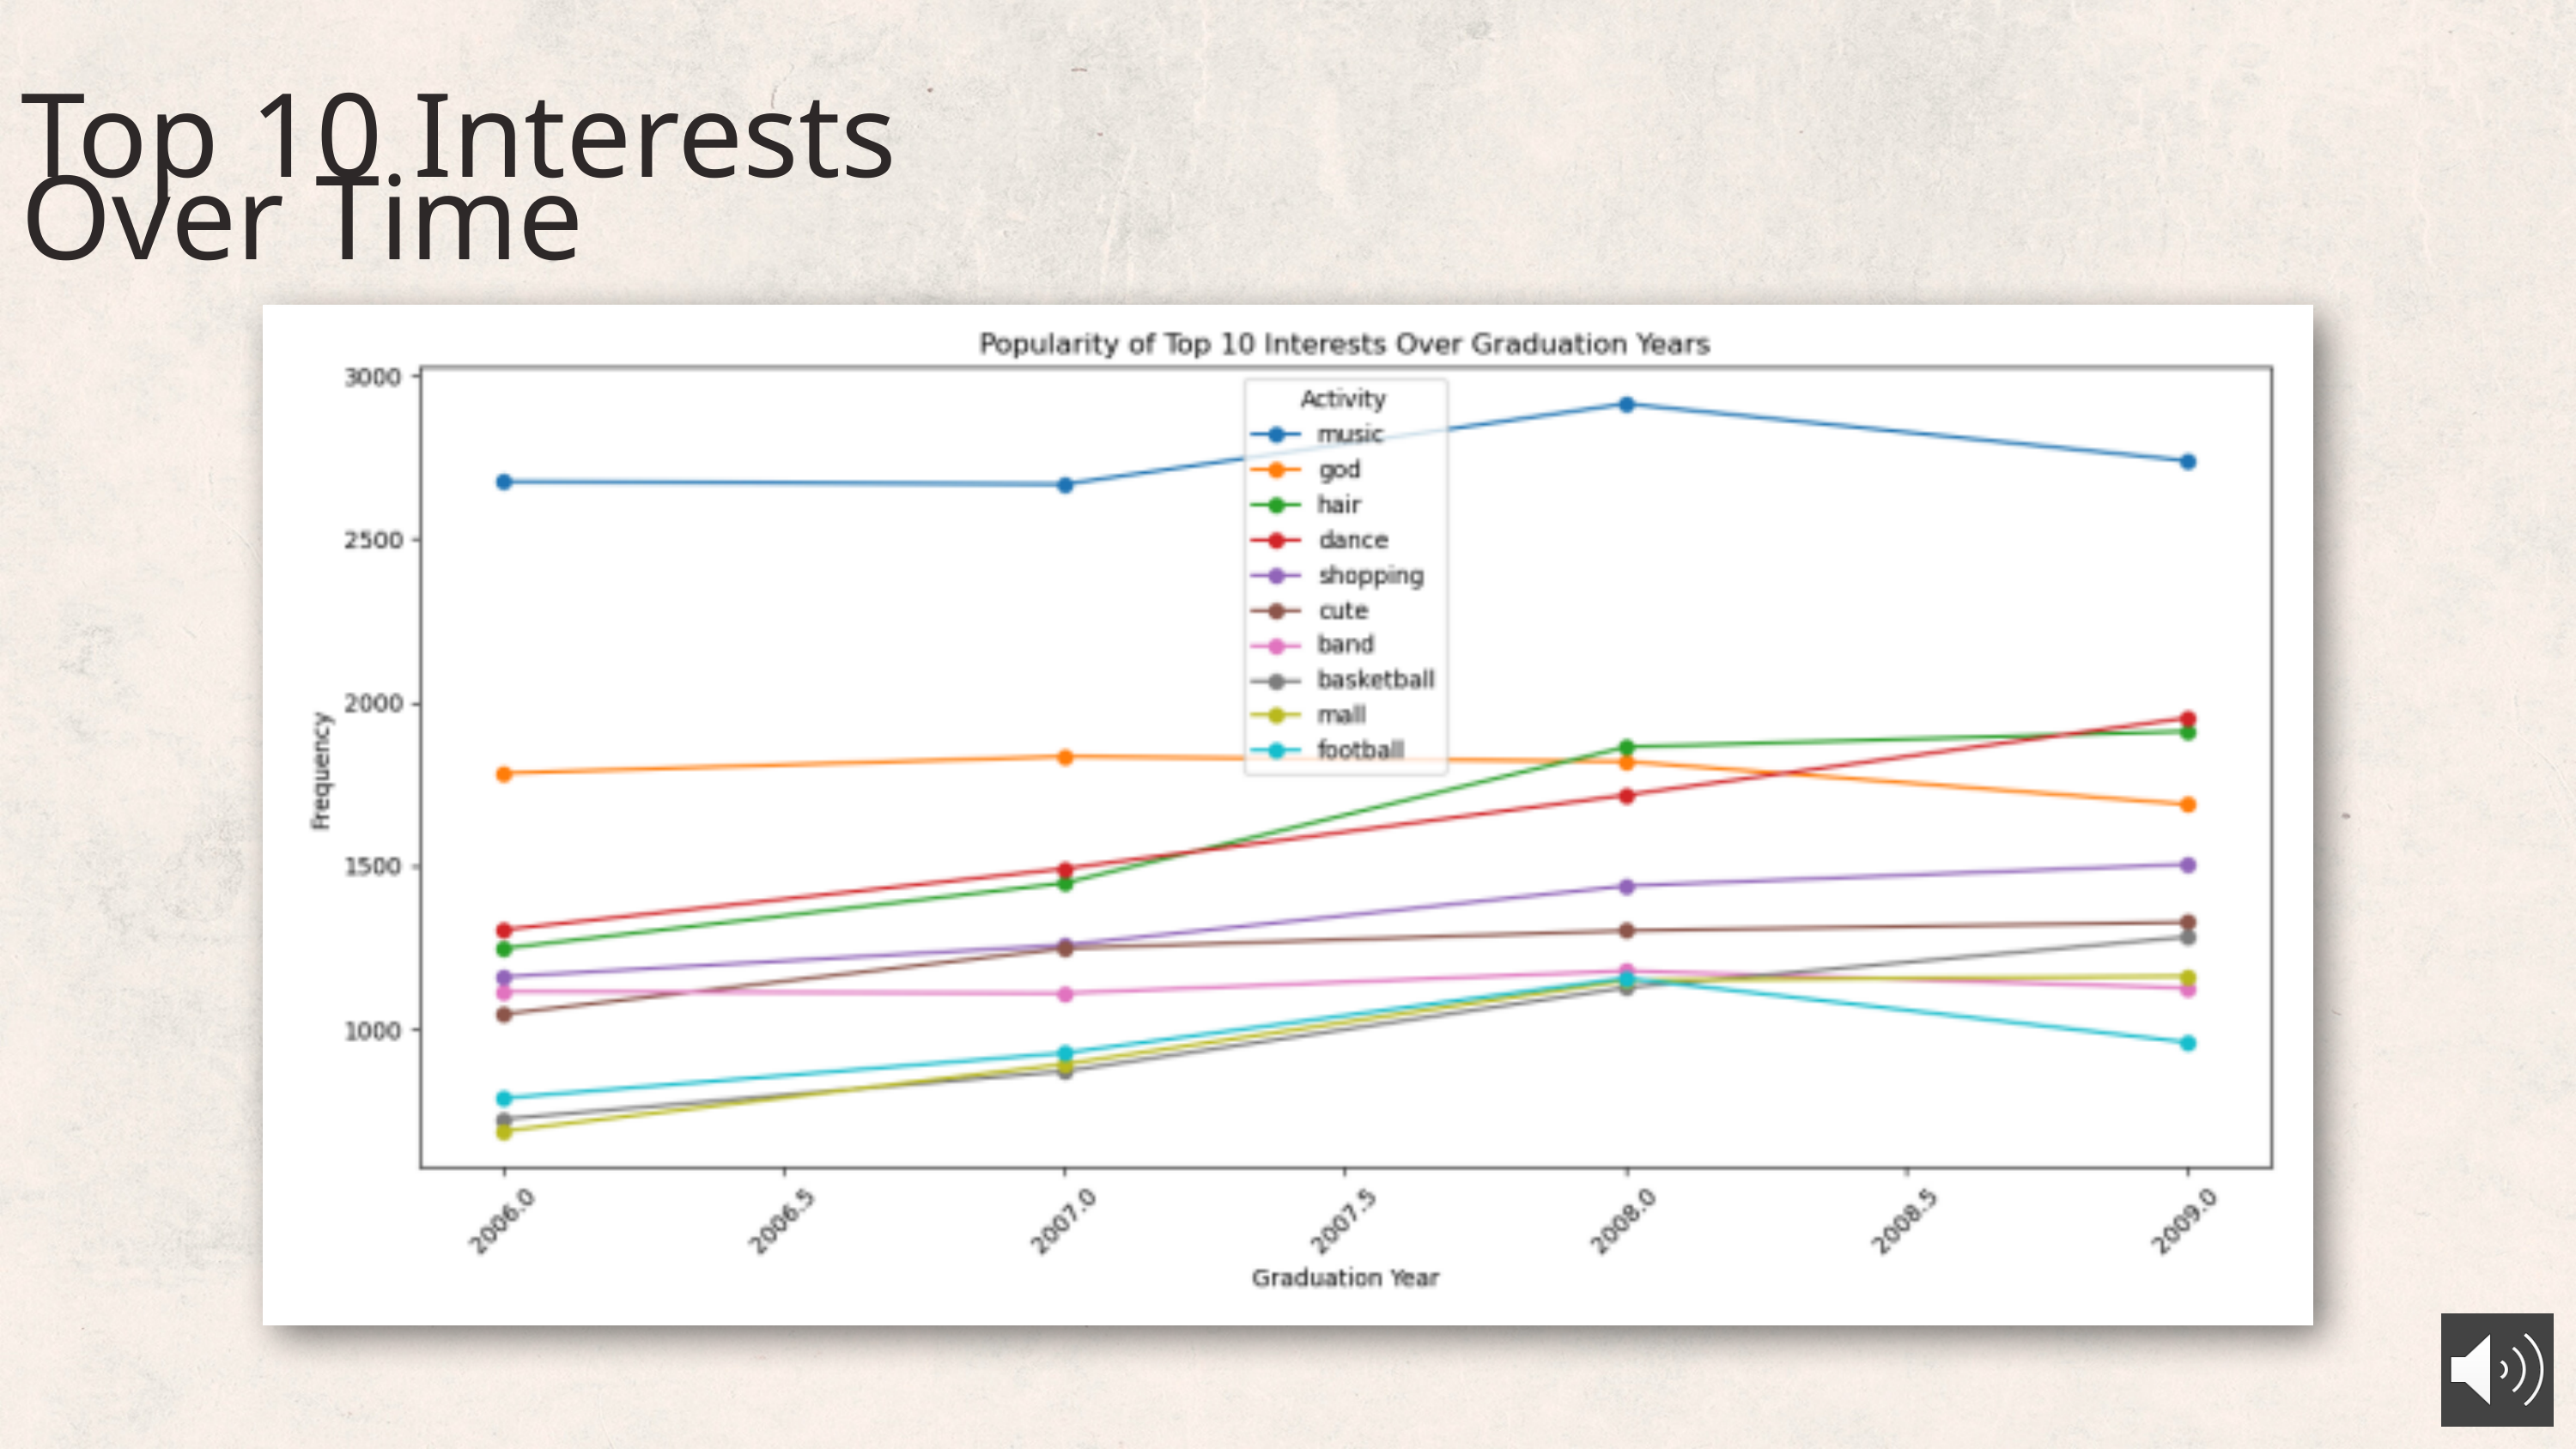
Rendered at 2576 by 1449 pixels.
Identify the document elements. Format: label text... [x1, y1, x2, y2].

text_box [0, 0, 2576, 1449]
text_box Top 10 Interests Over Time [21, 118, 981, 283]
picture [262, 305, 2313, 1325]
picture [2439, 1312, 2555, 1428]
